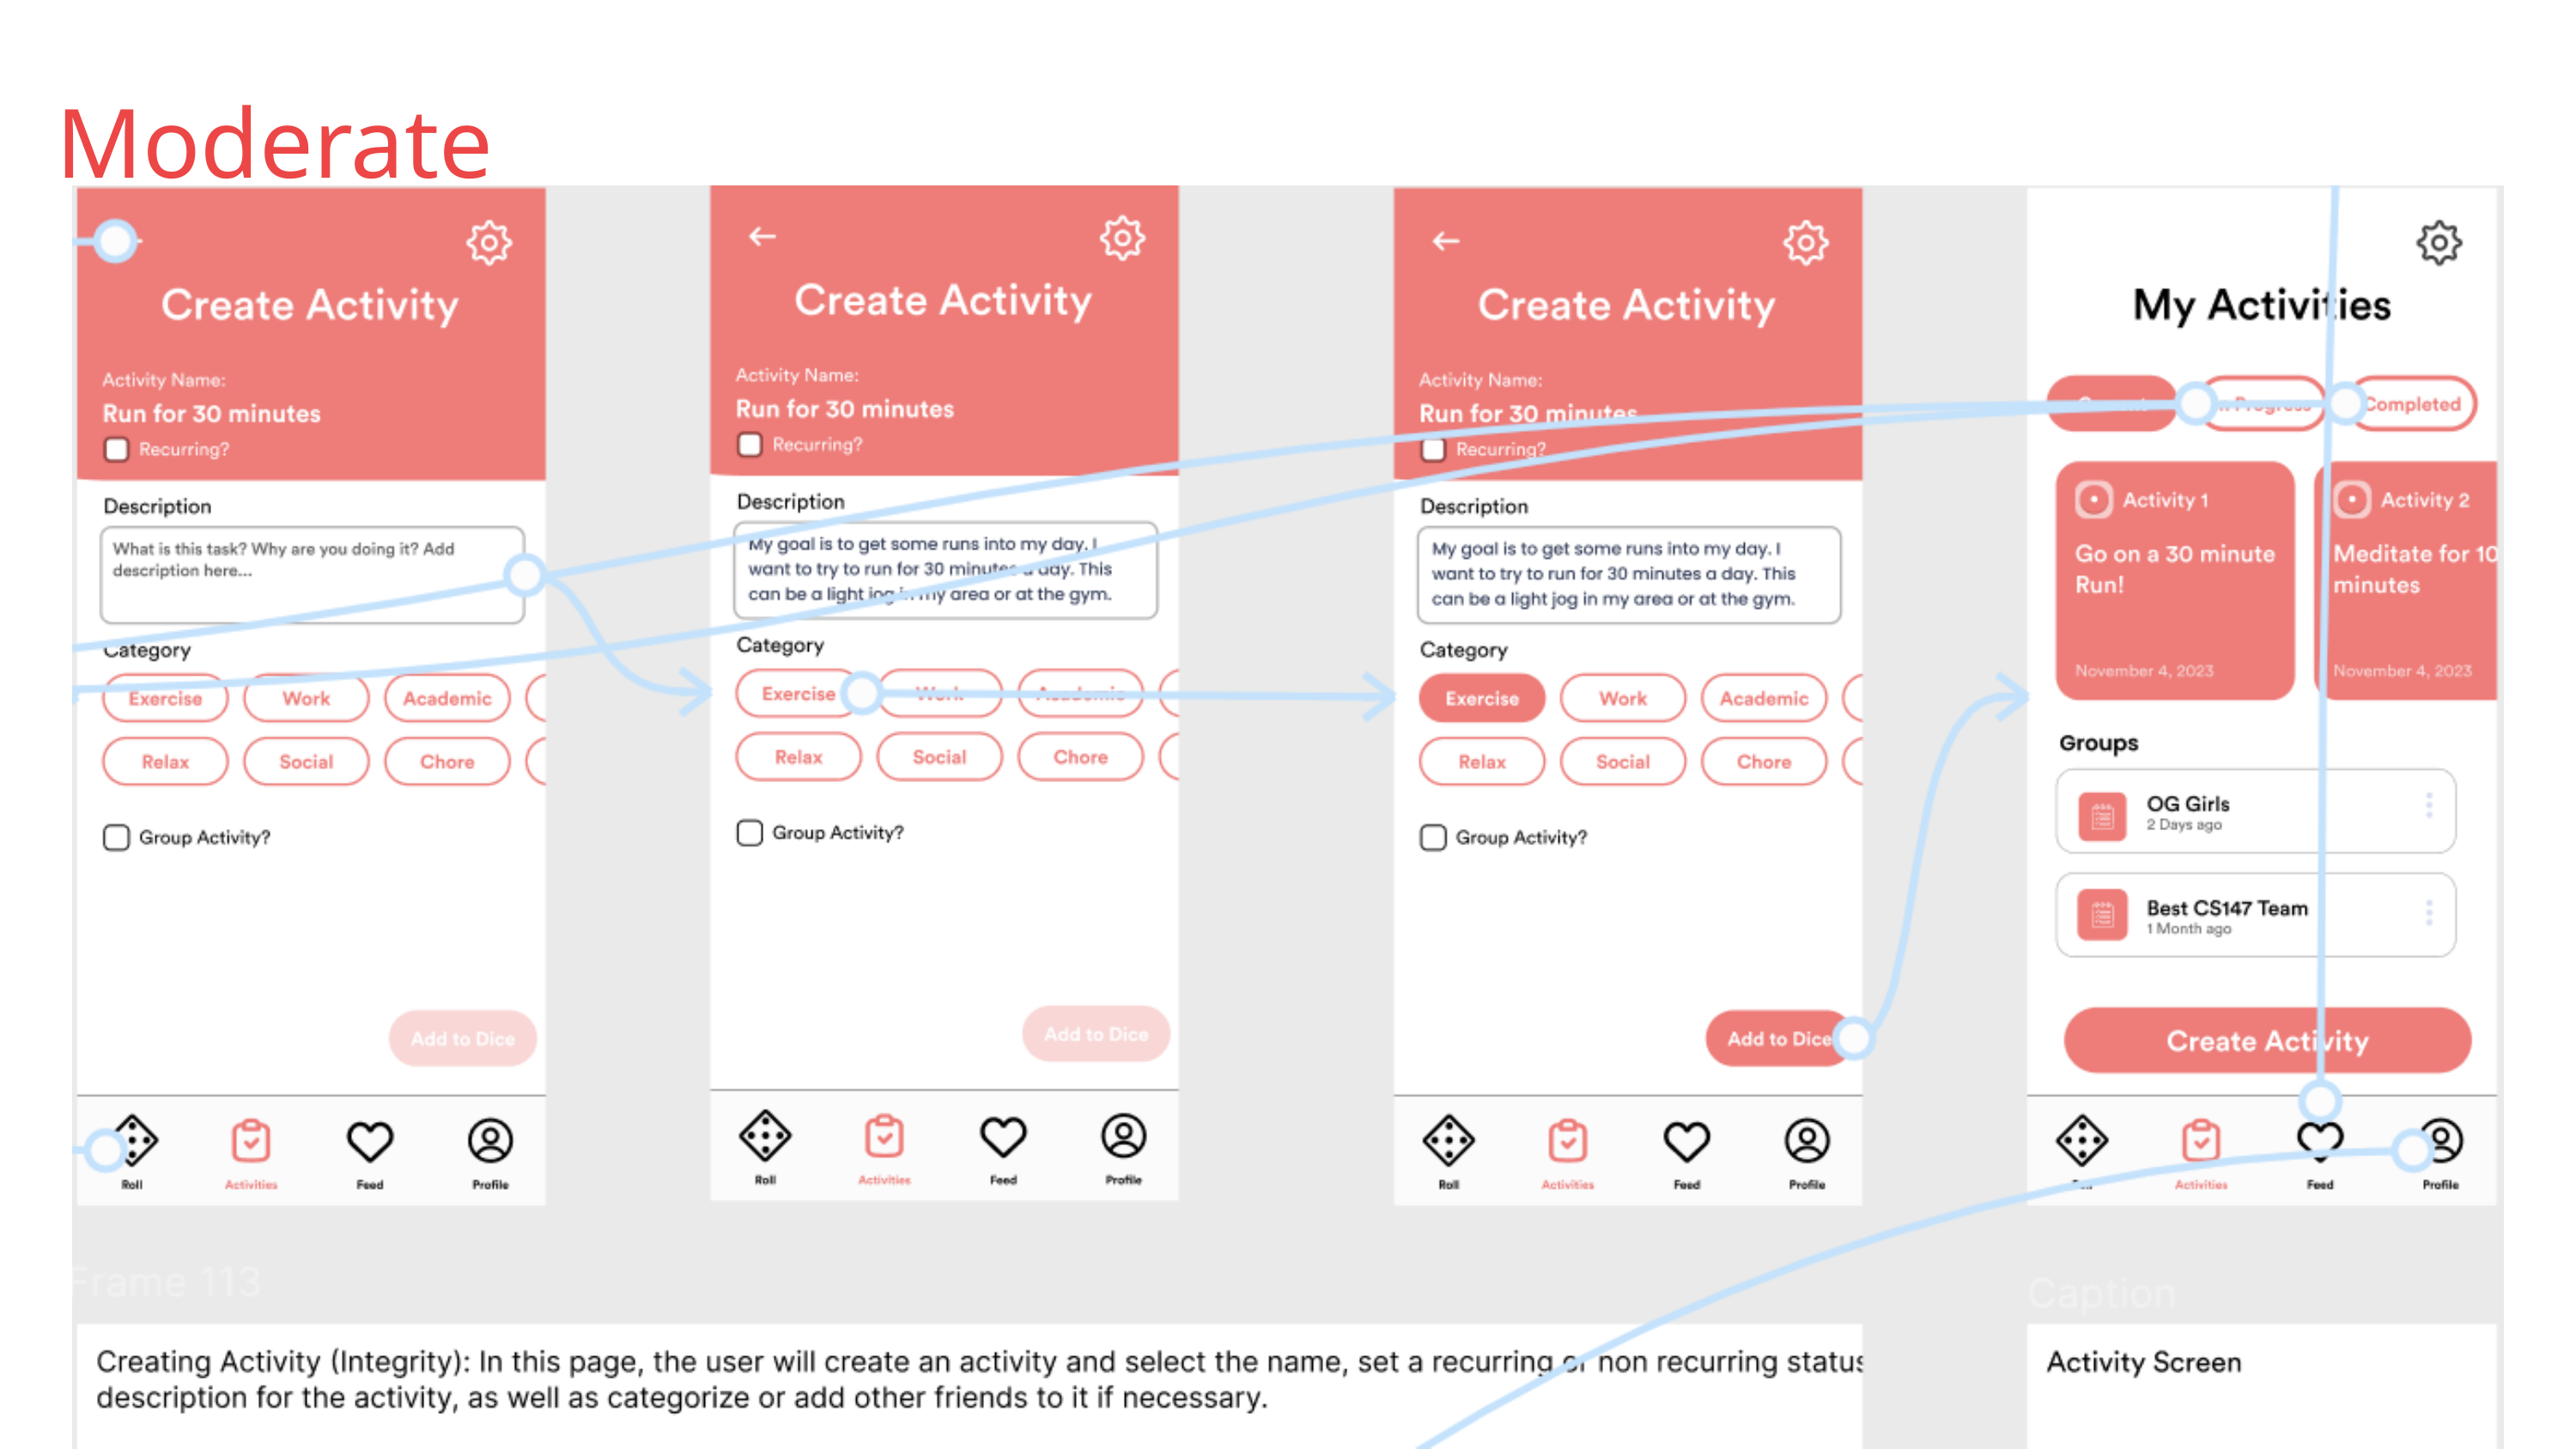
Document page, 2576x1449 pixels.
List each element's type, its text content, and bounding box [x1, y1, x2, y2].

picture [72, 185, 2504, 1449]
text_box Moderate [56, 48, 1432, 198]
